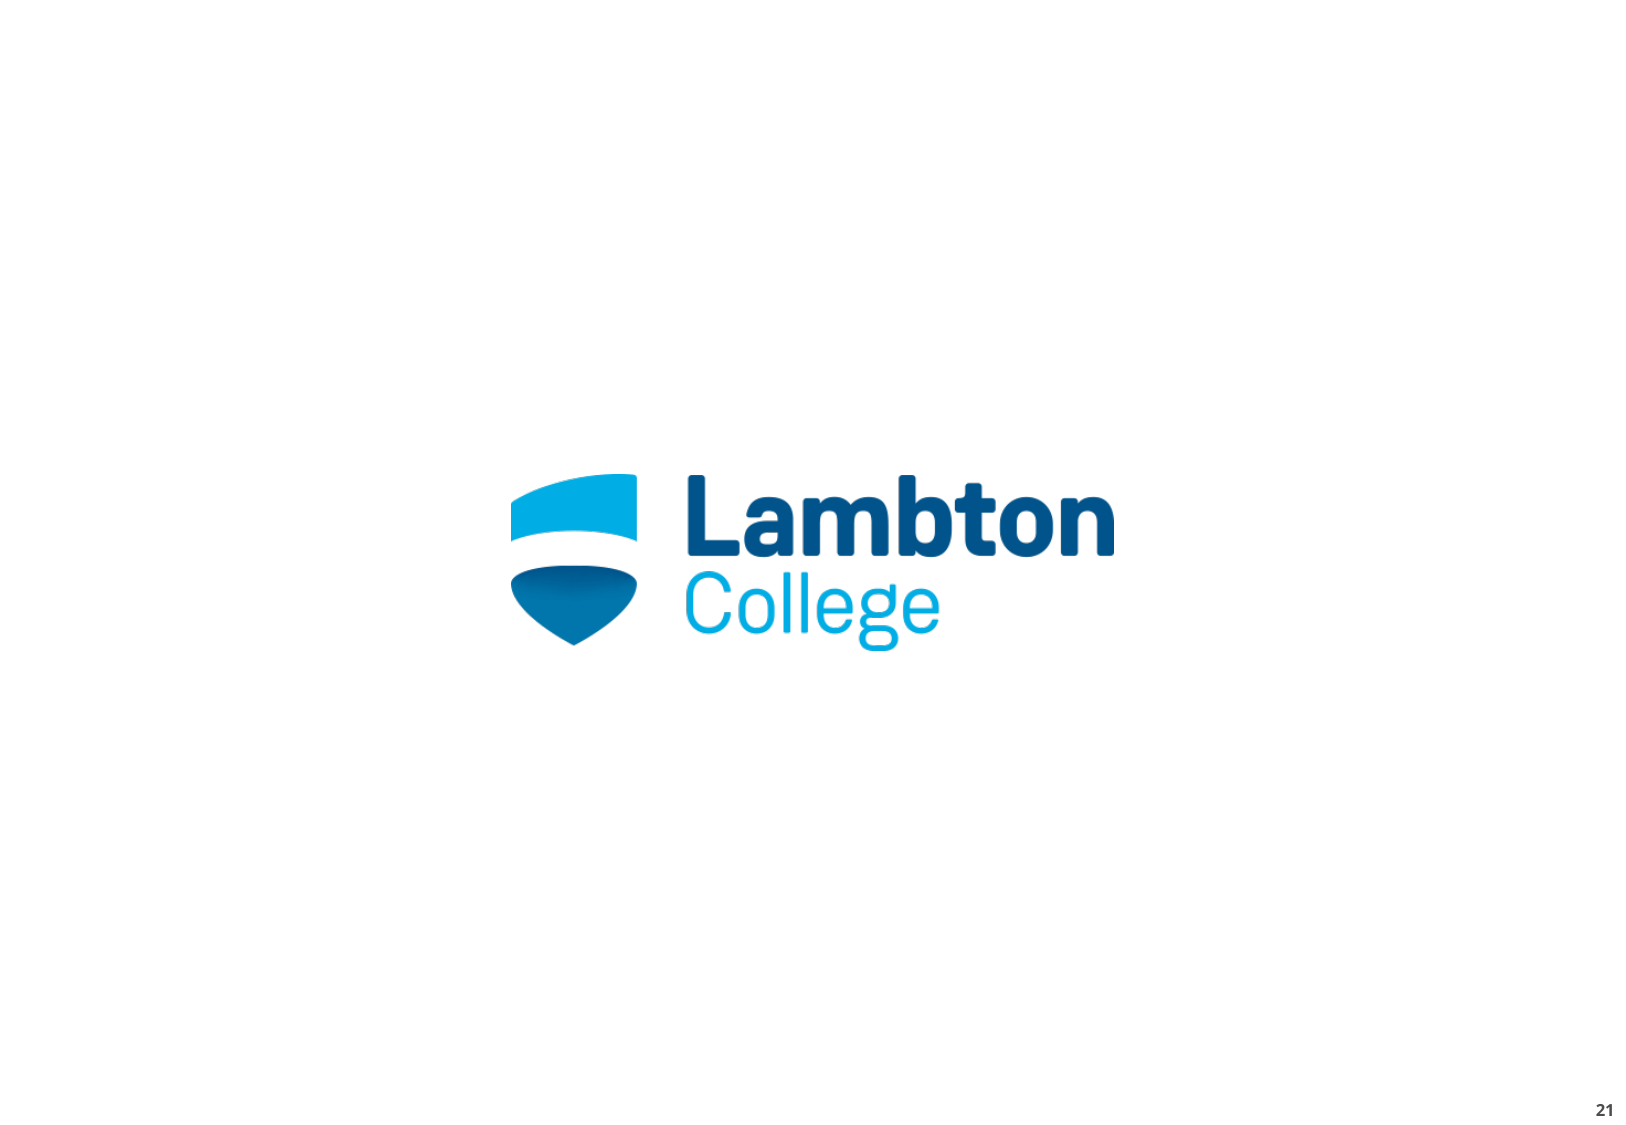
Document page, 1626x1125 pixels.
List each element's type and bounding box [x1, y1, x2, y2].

picture [511, 474, 1114, 651]
picture [868, 594, 889, 612]
picture [511, 474, 600, 502]
picture [866, 631, 891, 645]
